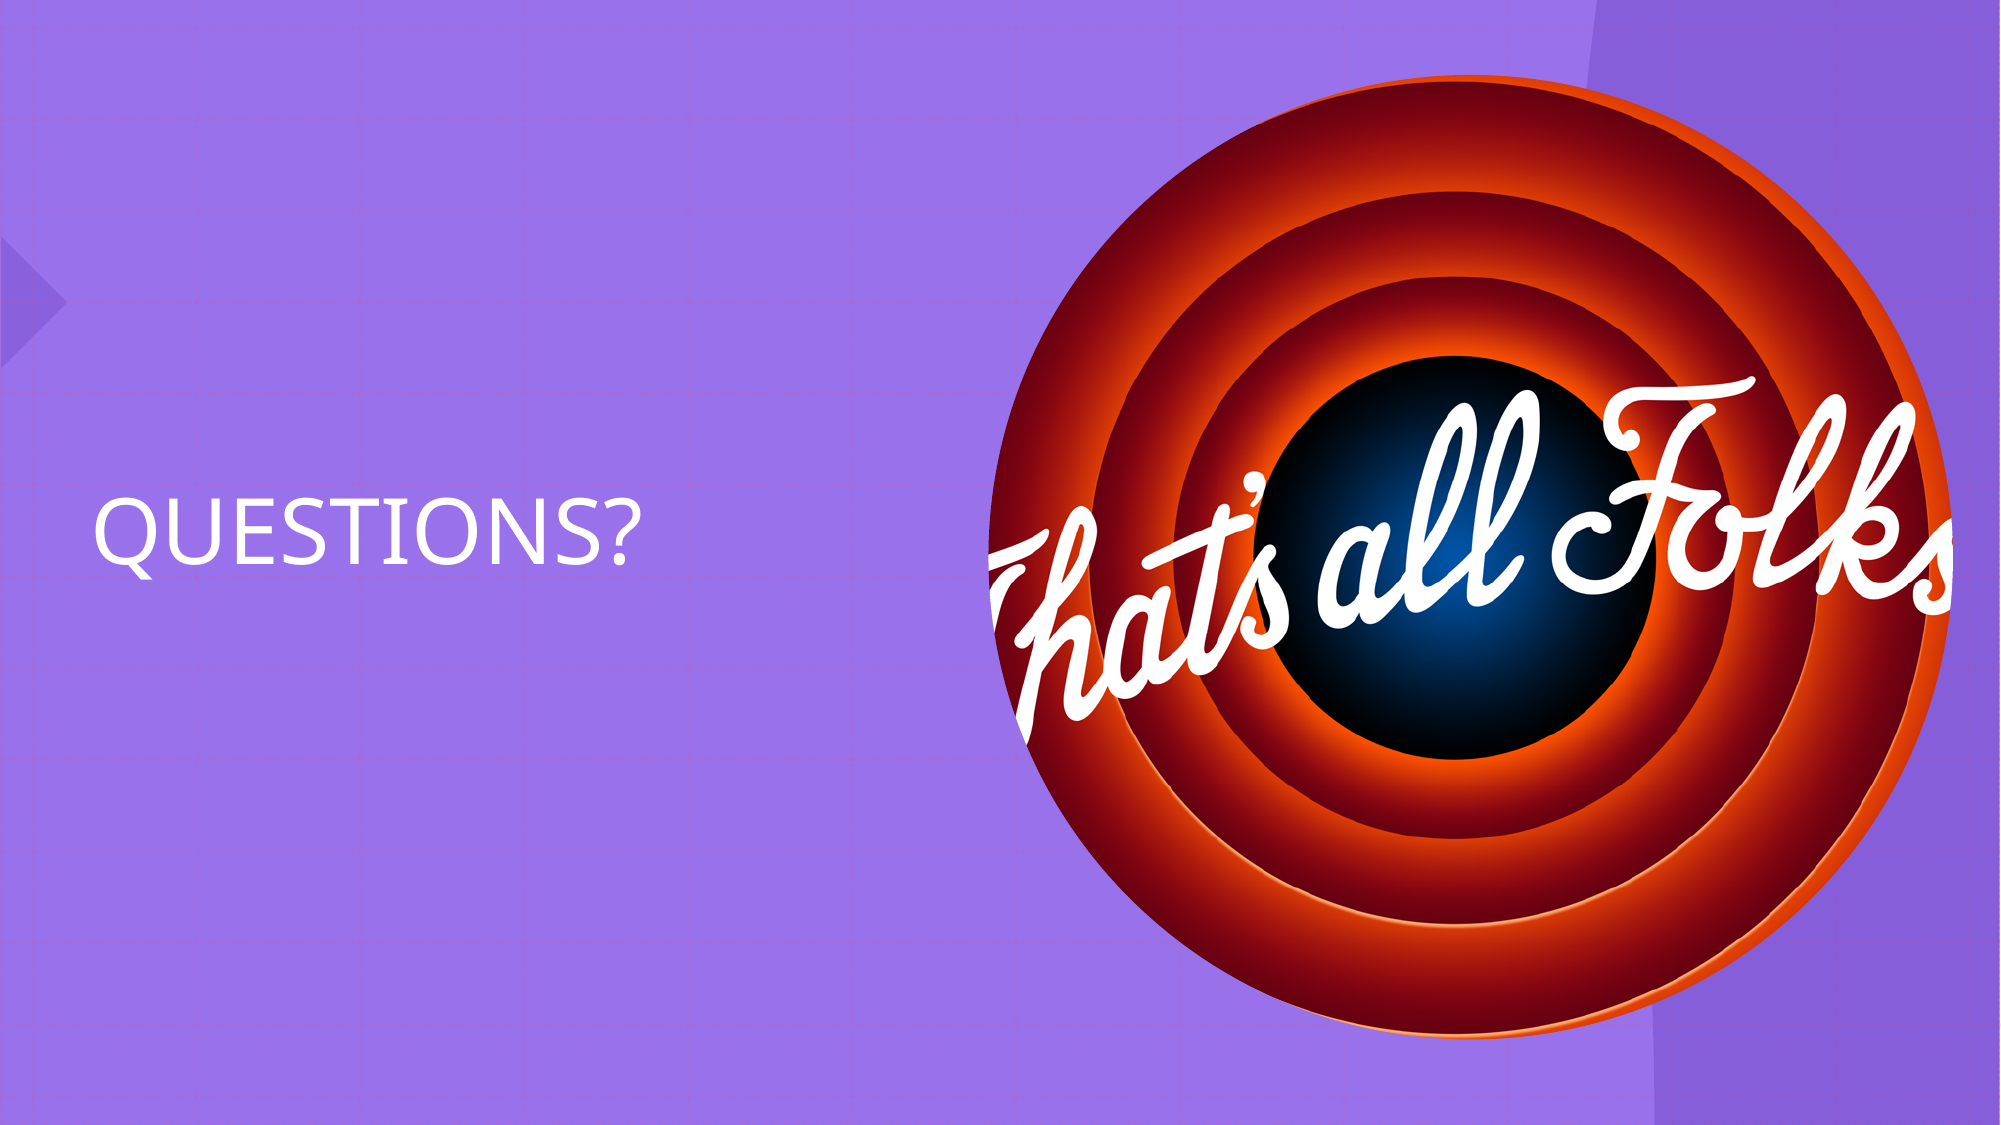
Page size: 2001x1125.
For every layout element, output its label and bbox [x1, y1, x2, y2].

text_box [0, 0, 2000, 1125]
picture [988, 74, 1953, 1040]
